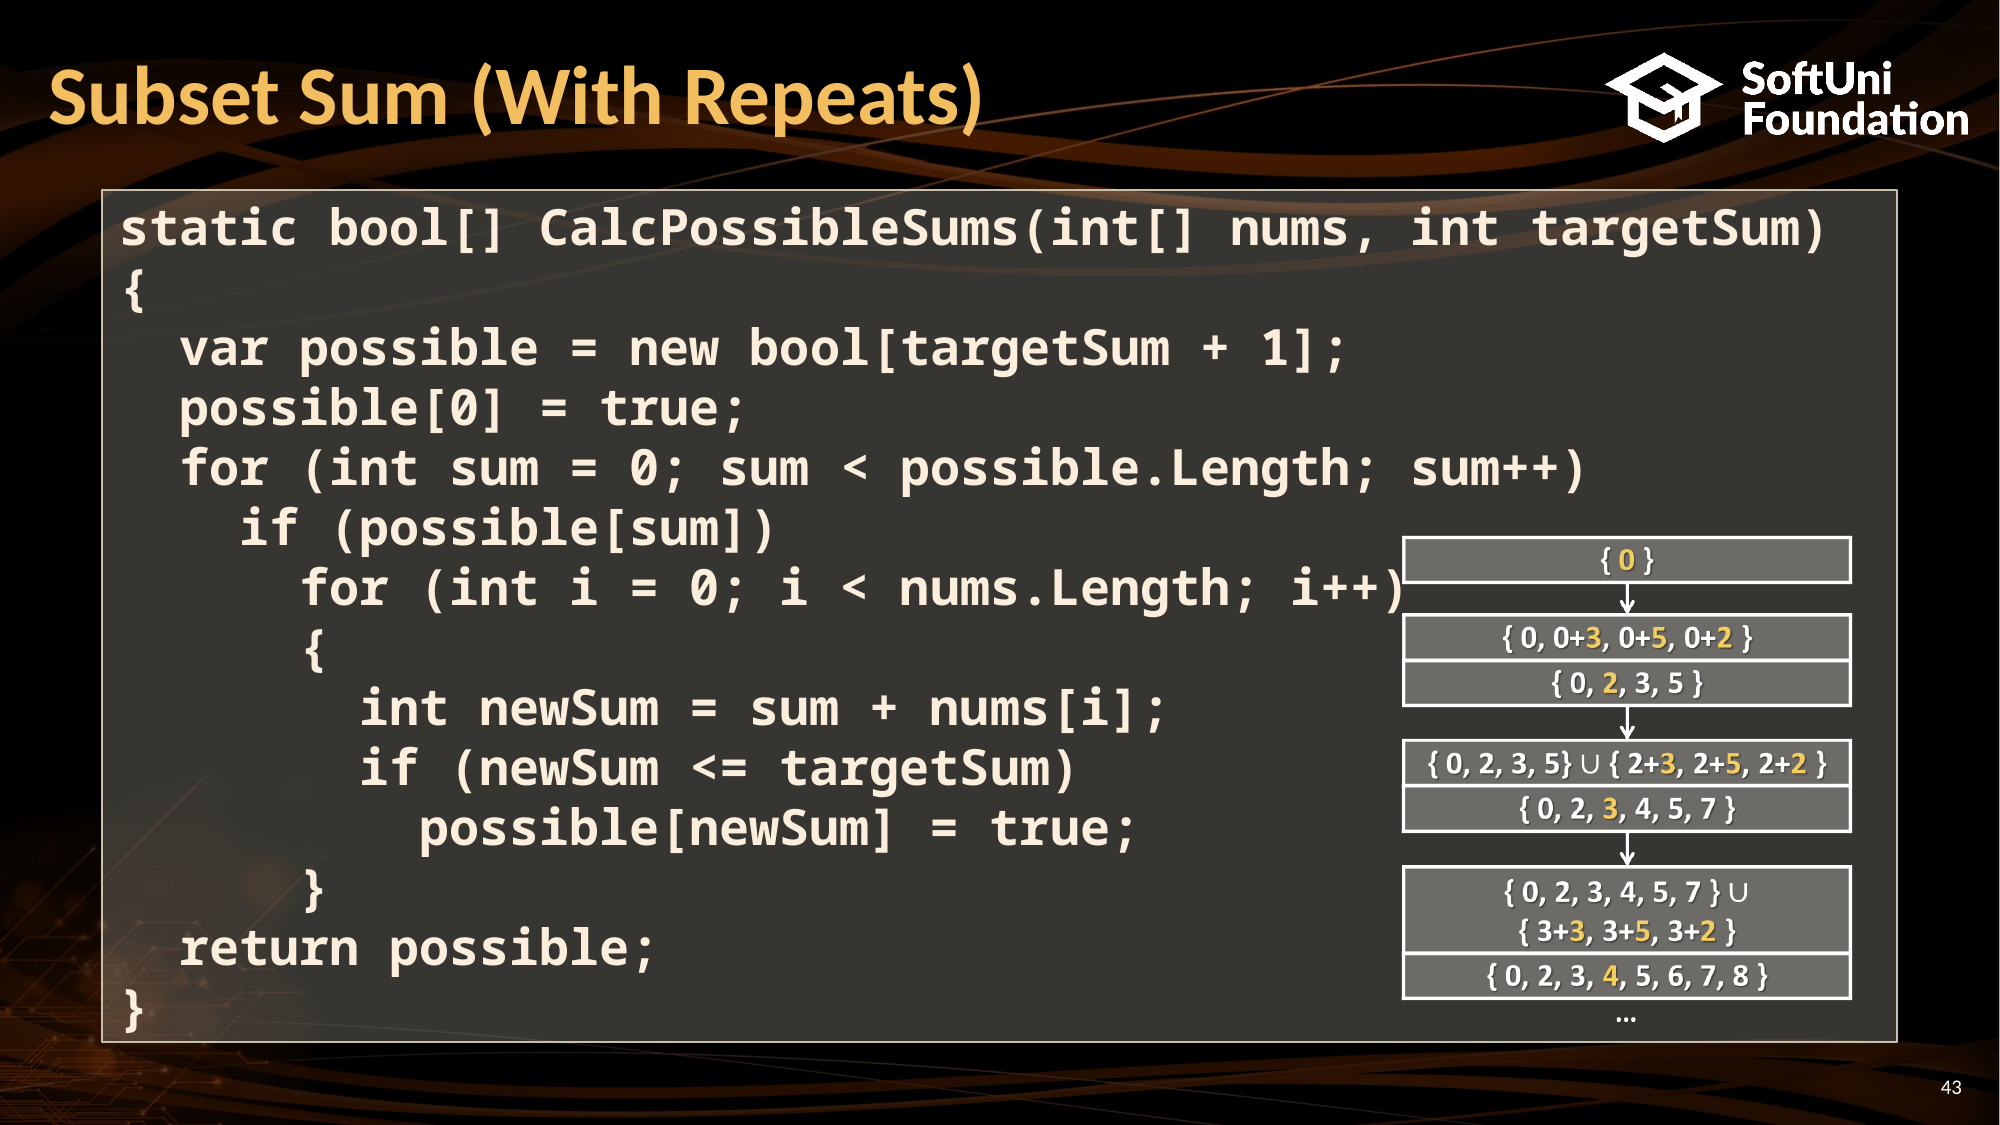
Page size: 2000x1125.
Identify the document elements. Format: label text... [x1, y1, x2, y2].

title Subset Sum (With Repeats) [30, 6, 1602, 189]
slide_number 43 [1897, 1070, 1968, 1103]
picture [0, 0, 2000, 1125]
text_box static bool[] CalcPossibleSums(int[] nums, int targetSum) { var possible = new bool[targetSum + 1]; possible[0] = true; for (int sum = 0; sum < possible.Length; sum++) if (possible[sum]) for (int i = 0; i < nums.Length; i++) { int newSum = sum + nums[i]; if (newSum <= targetSum) possible[newSum] = true; } return possible; } [102, 189, 1898, 1042]
